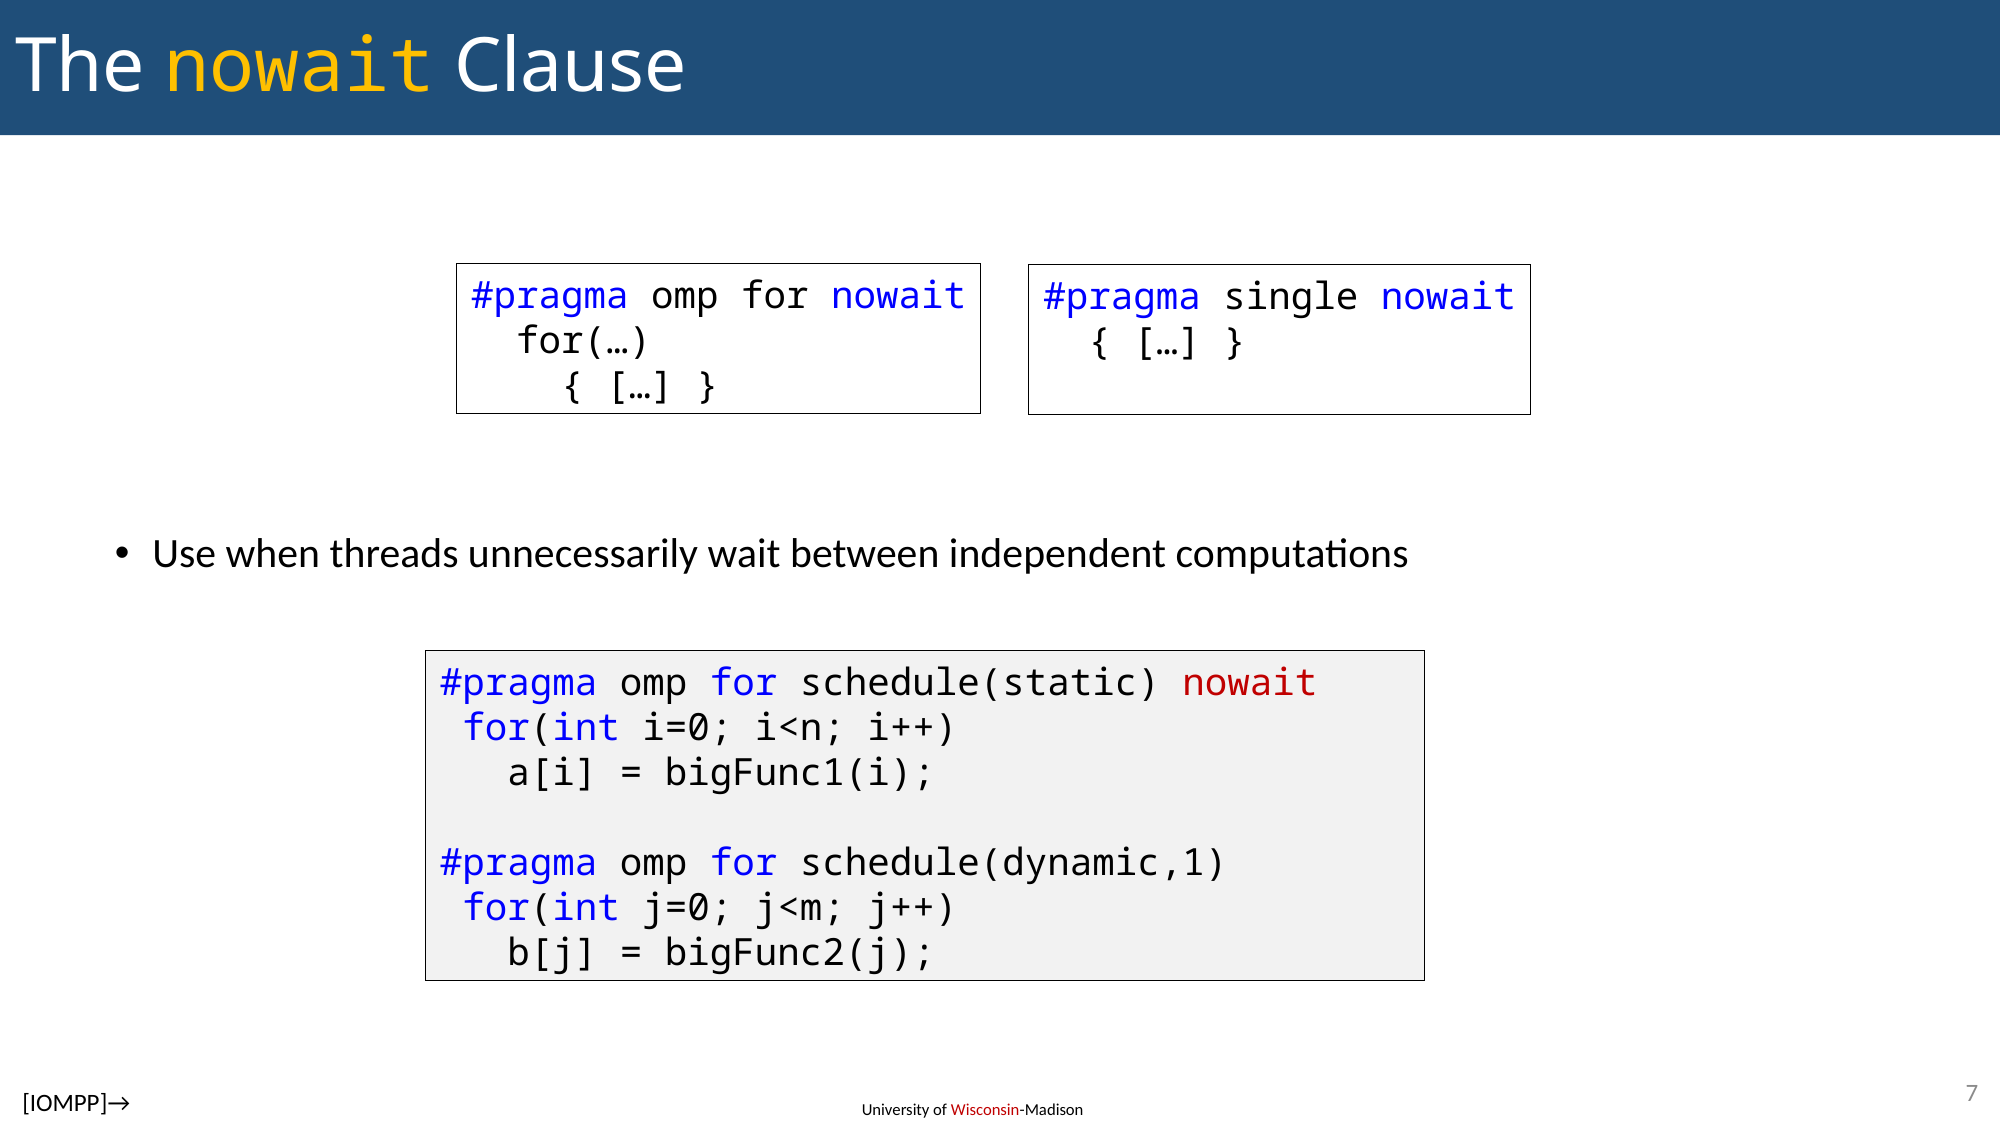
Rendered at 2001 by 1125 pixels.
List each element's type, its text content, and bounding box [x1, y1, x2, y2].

list Use when threads unnecessarily wait between independent computations [99, 524, 1550, 607]
slide_number 7 [1879, 1069, 1994, 1114]
text_box [IOMPP]→ [7, 1079, 179, 1125]
text_box #pragma single nowait { […] } [1028, 264, 1531, 415]
text_box #pragma omp for nowait for(…) { […] } [456, 263, 981, 414]
title The nowait Clause [0, 0, 2000, 136]
text_box #pragma omp for schedule(static) nowait for(int i=0; i<n; i++) a[i] = bigFunc1(i); #pragma omp for schedule(dynamic,1) for(int j=0; j<m; j++) b[j] = bigFunc2(j); [425, 650, 1425, 981]
